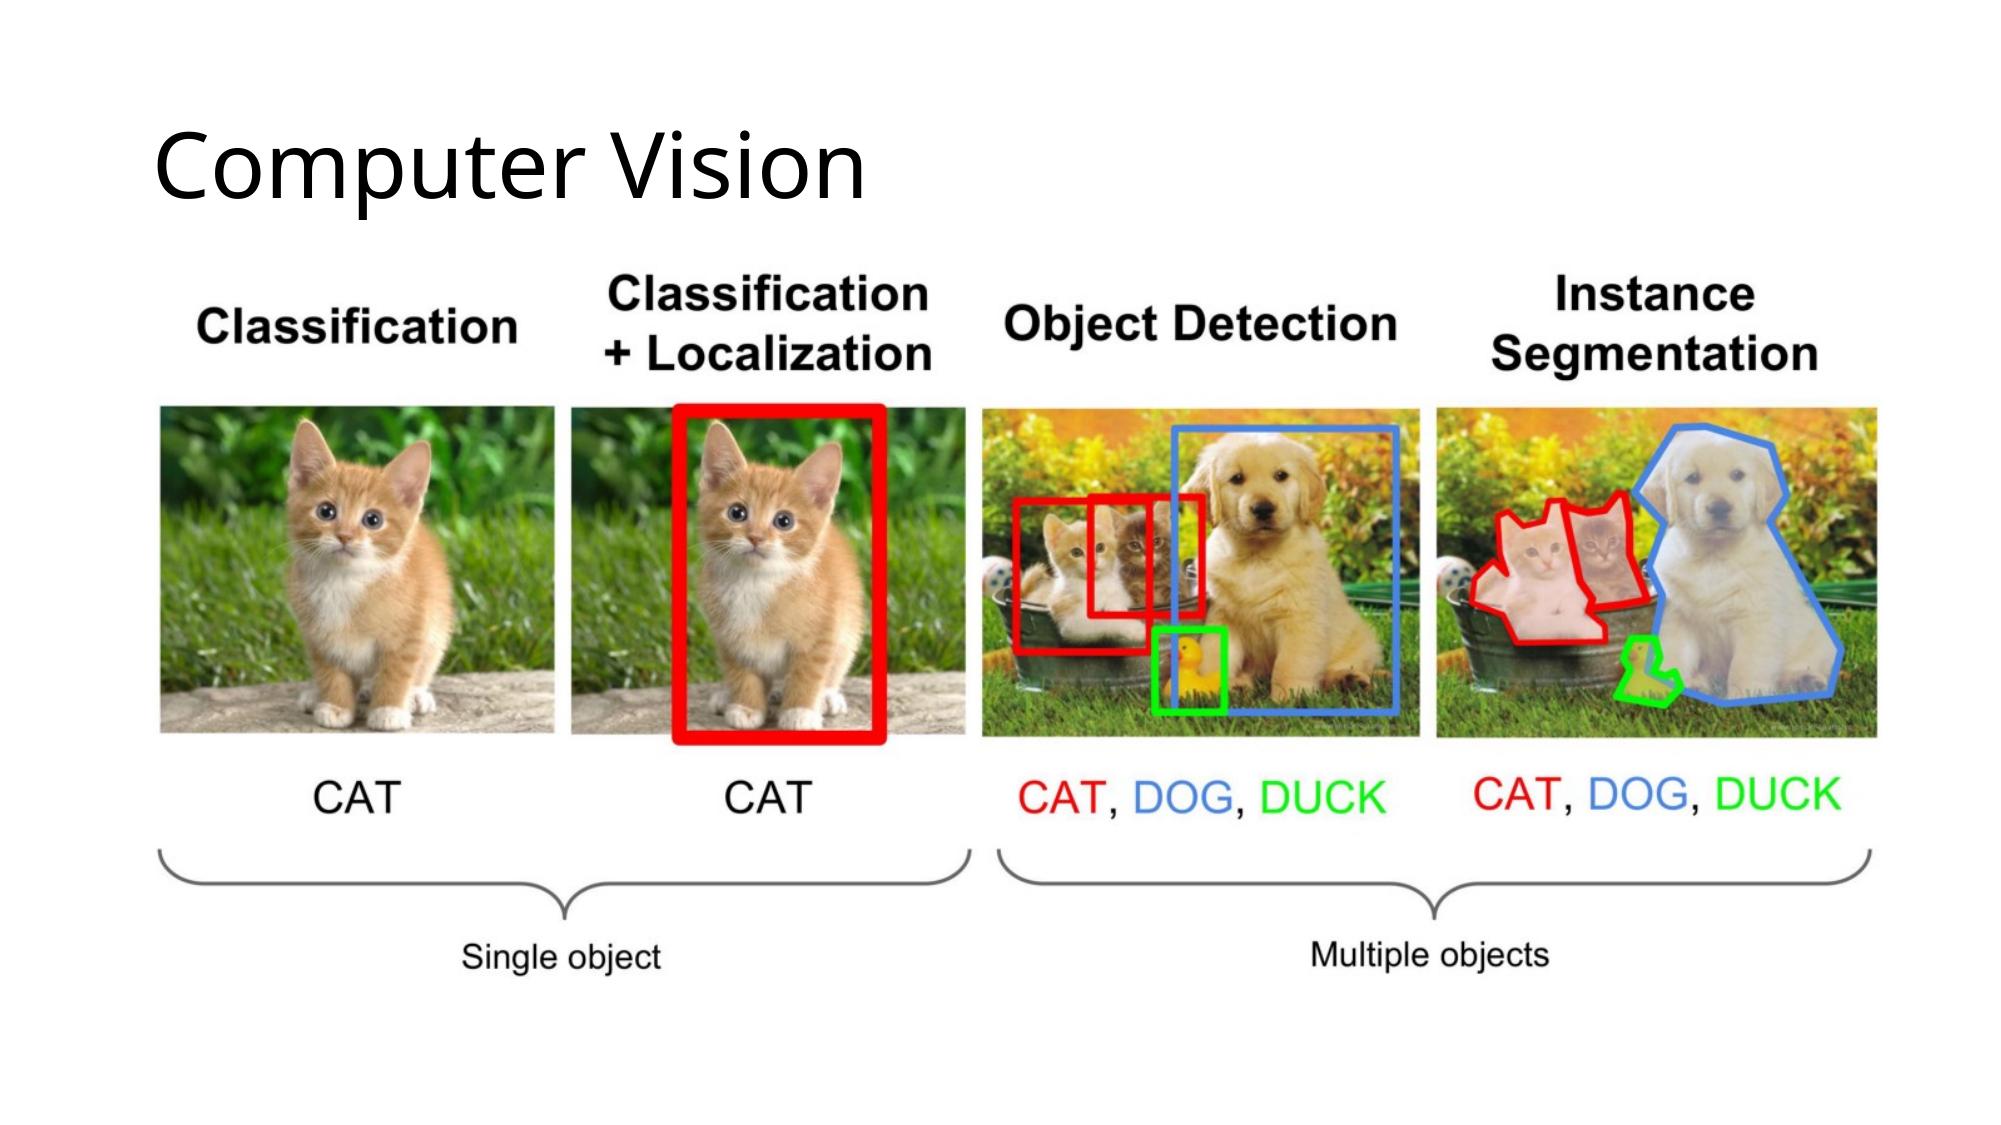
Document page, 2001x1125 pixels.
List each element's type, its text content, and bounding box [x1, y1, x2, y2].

picture [137, 255, 1890, 985]
title Computer Vision [137, 59, 1863, 255]
